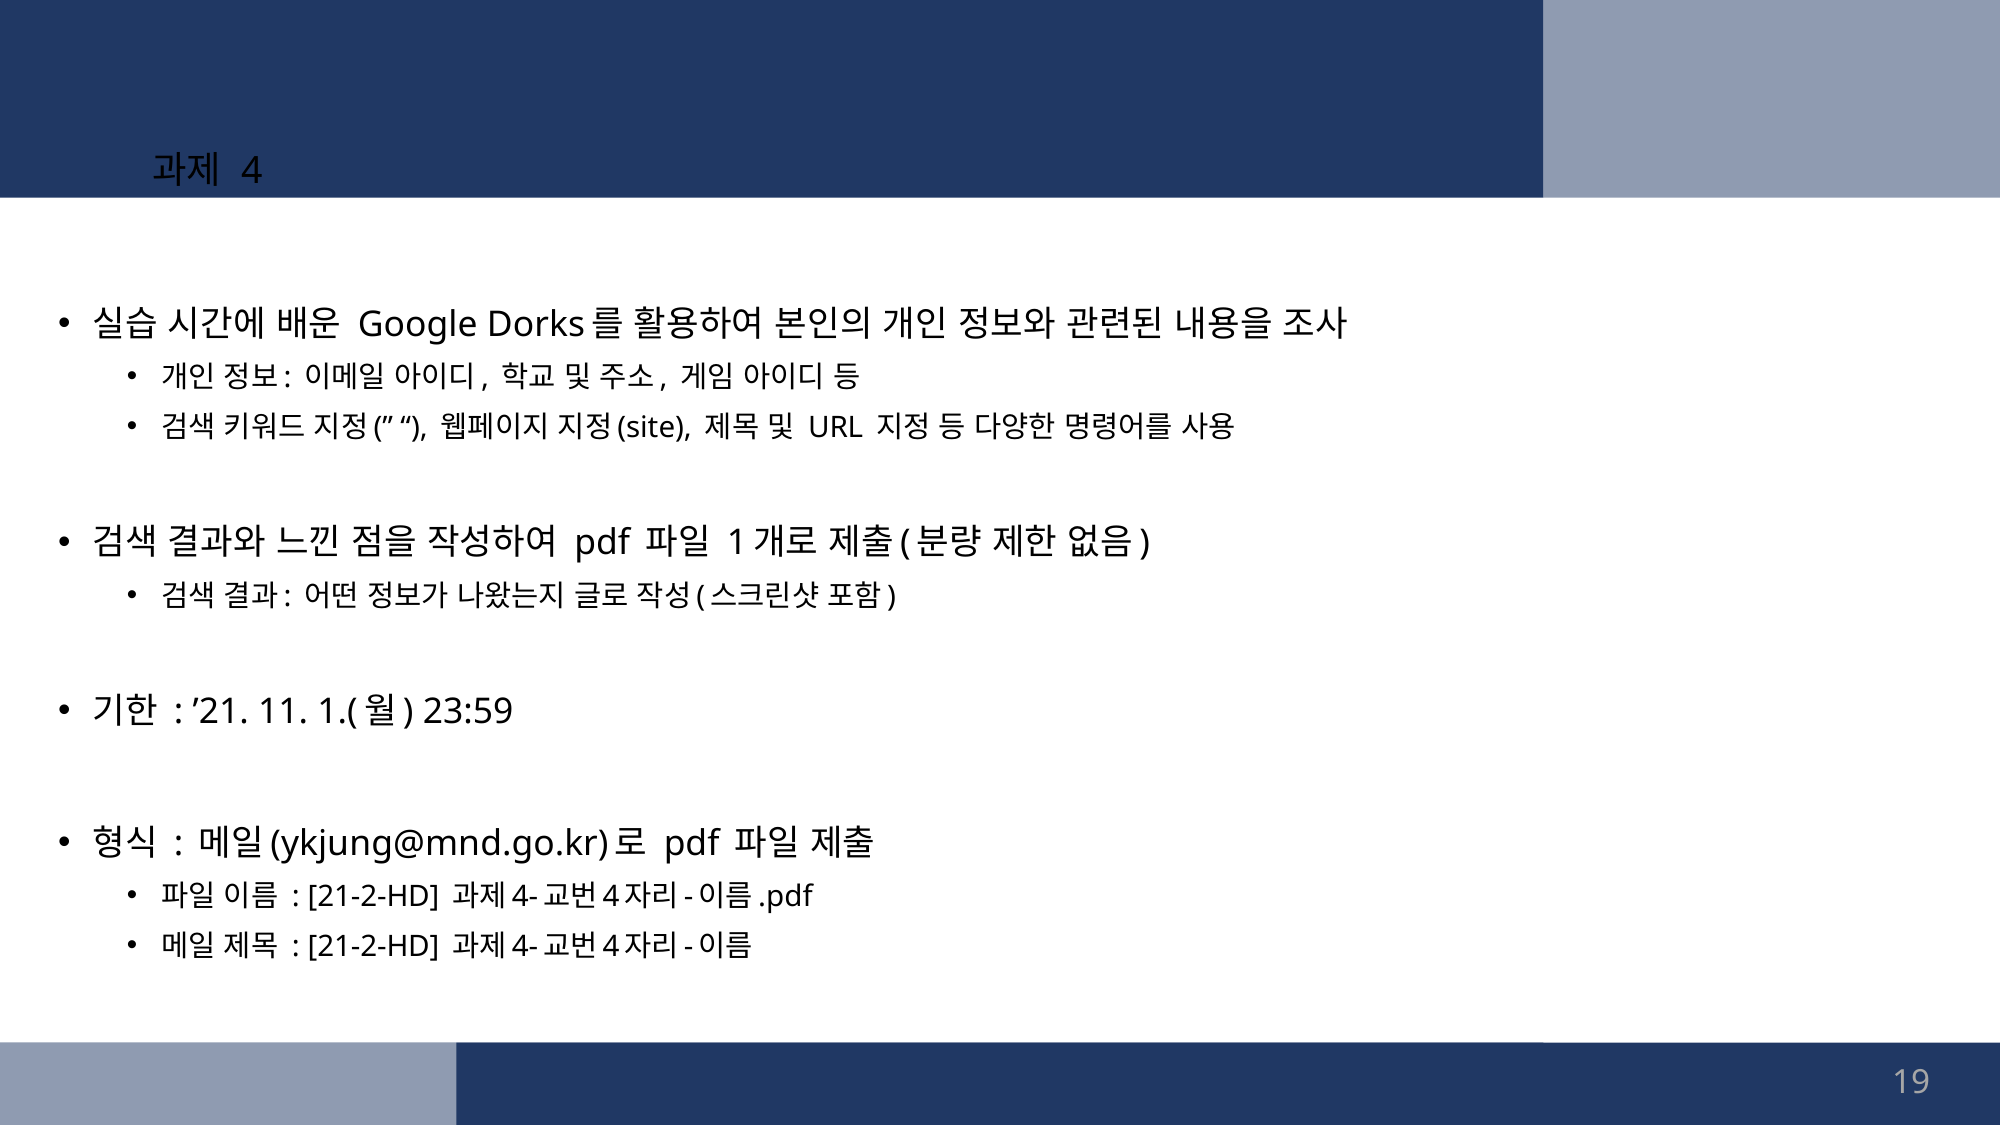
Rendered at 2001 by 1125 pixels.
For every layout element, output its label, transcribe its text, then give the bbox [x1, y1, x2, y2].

list 실습 시간에 배운 Google Dorks를 활용하여 본인의 개인 정보와 관련된 내용을 조사 개인 정보: 이메일 아이디, 학교 및 주소, 게임 아이디 등 검색 키워드 지정(” “), 웹페이지 지정(site), 제목 및 URL 지정 등 다양한 명령어를 사용 검색 결과와 느낀 점을 작성하여 pdf 파일 1개로 제출(분량 제한 없음) 검색 결과: 어떤 정보가 나왔는지 글로 작성(스크린샷 포함) 기한 : ’21. 11. 1.(월) 23:59 형식 : 메일(ykjung@mnd.go.kr)로 pdf 파일 제출 파일 이름 : [21-2-HD] 과제4-교번4자리-이름.pdf 메일 제목 : [21-2-HD] 과제4-교번4자리-이름 [43, 284, 1934, 976]
slide_number 19 [1494, 1052, 1945, 1113]
title 과제 4 [137, 59, 1863, 278]
